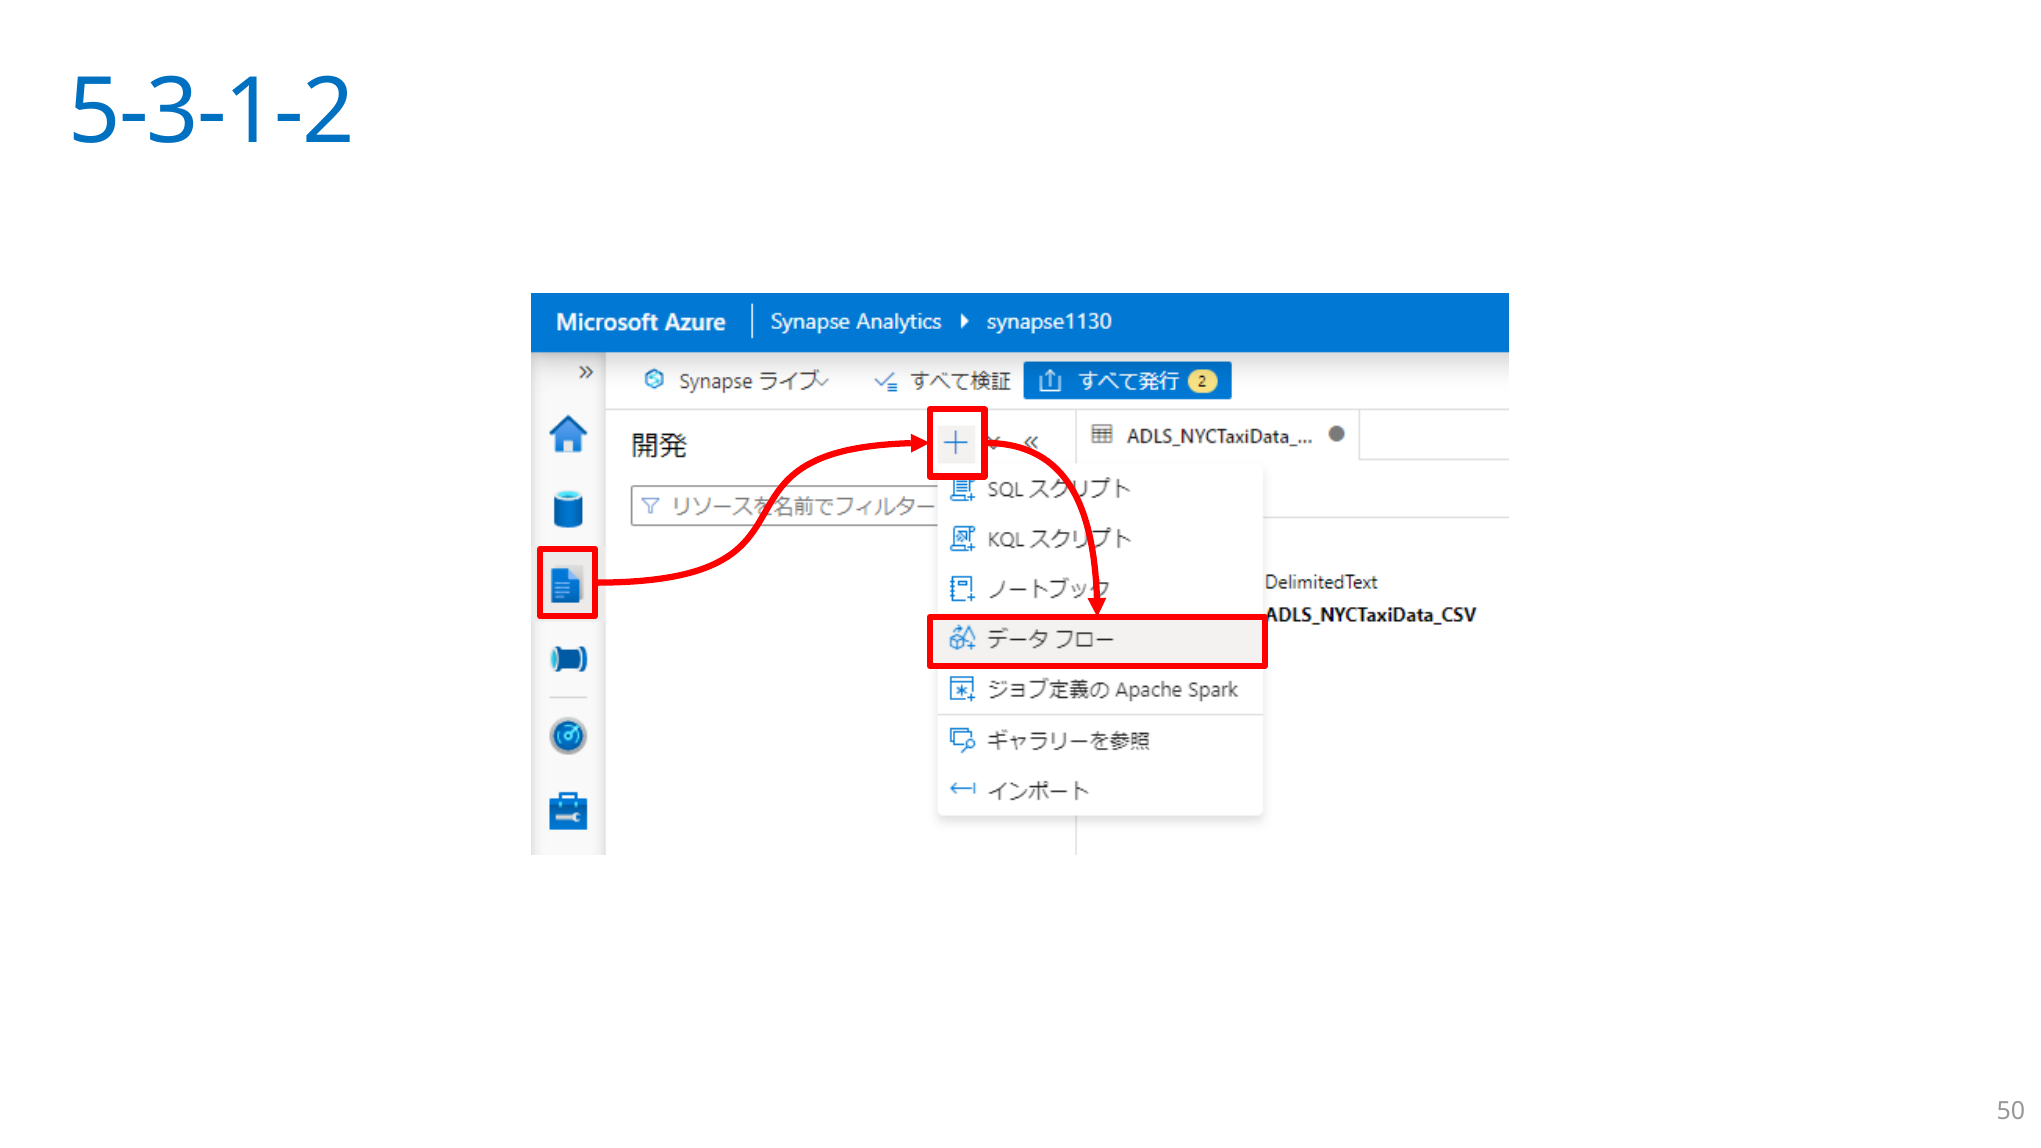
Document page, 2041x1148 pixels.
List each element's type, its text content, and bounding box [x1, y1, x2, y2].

title 5-3-1-2 [45, 48, 1996, 173]
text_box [984, 442, 1098, 617]
slide_number 50 [1581, 1081, 2041, 1143]
picture [531, 292, 1509, 855]
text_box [594, 442, 931, 583]
